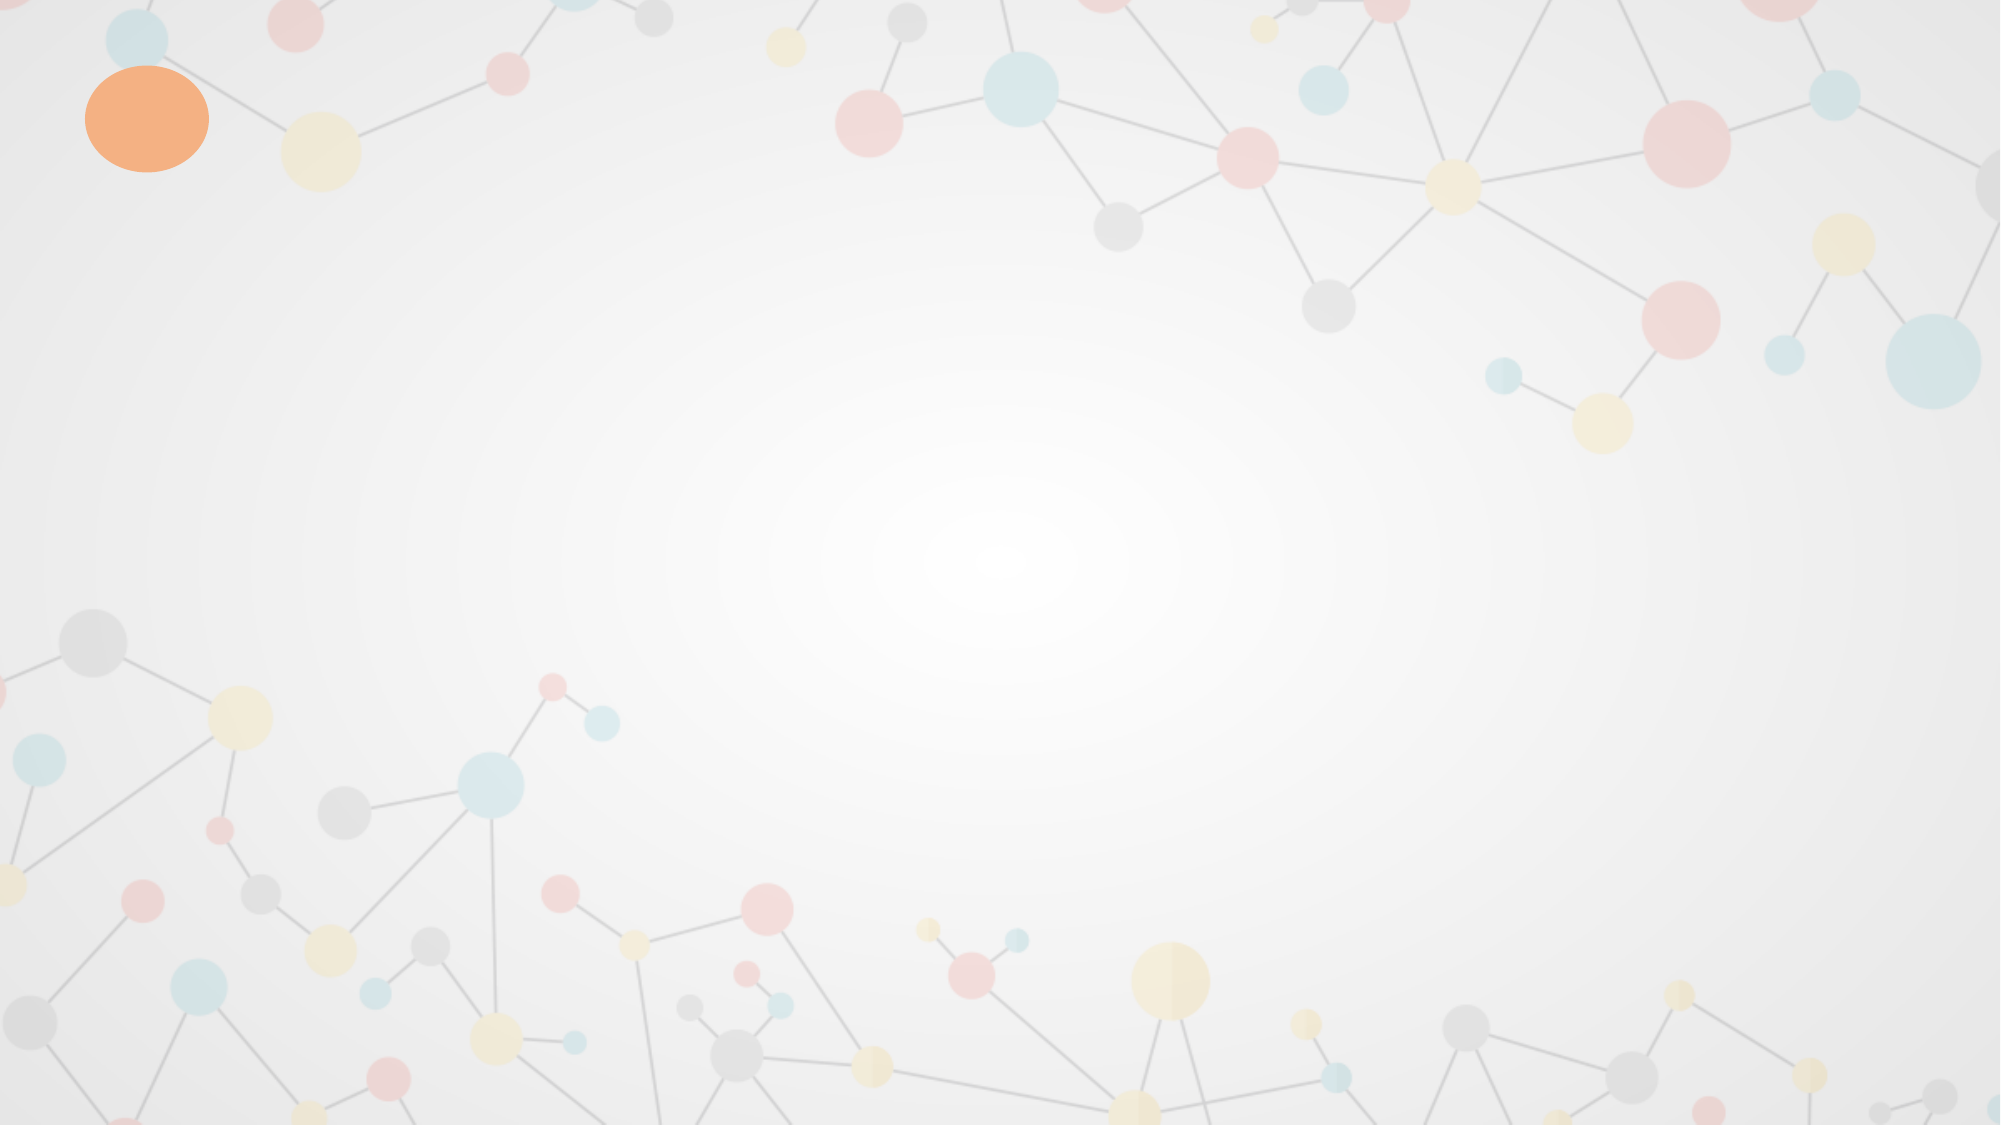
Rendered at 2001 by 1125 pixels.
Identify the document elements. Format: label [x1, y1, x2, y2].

text_box [83, 64, 210, 174]
picture [0, 0, 2001, 1125]
